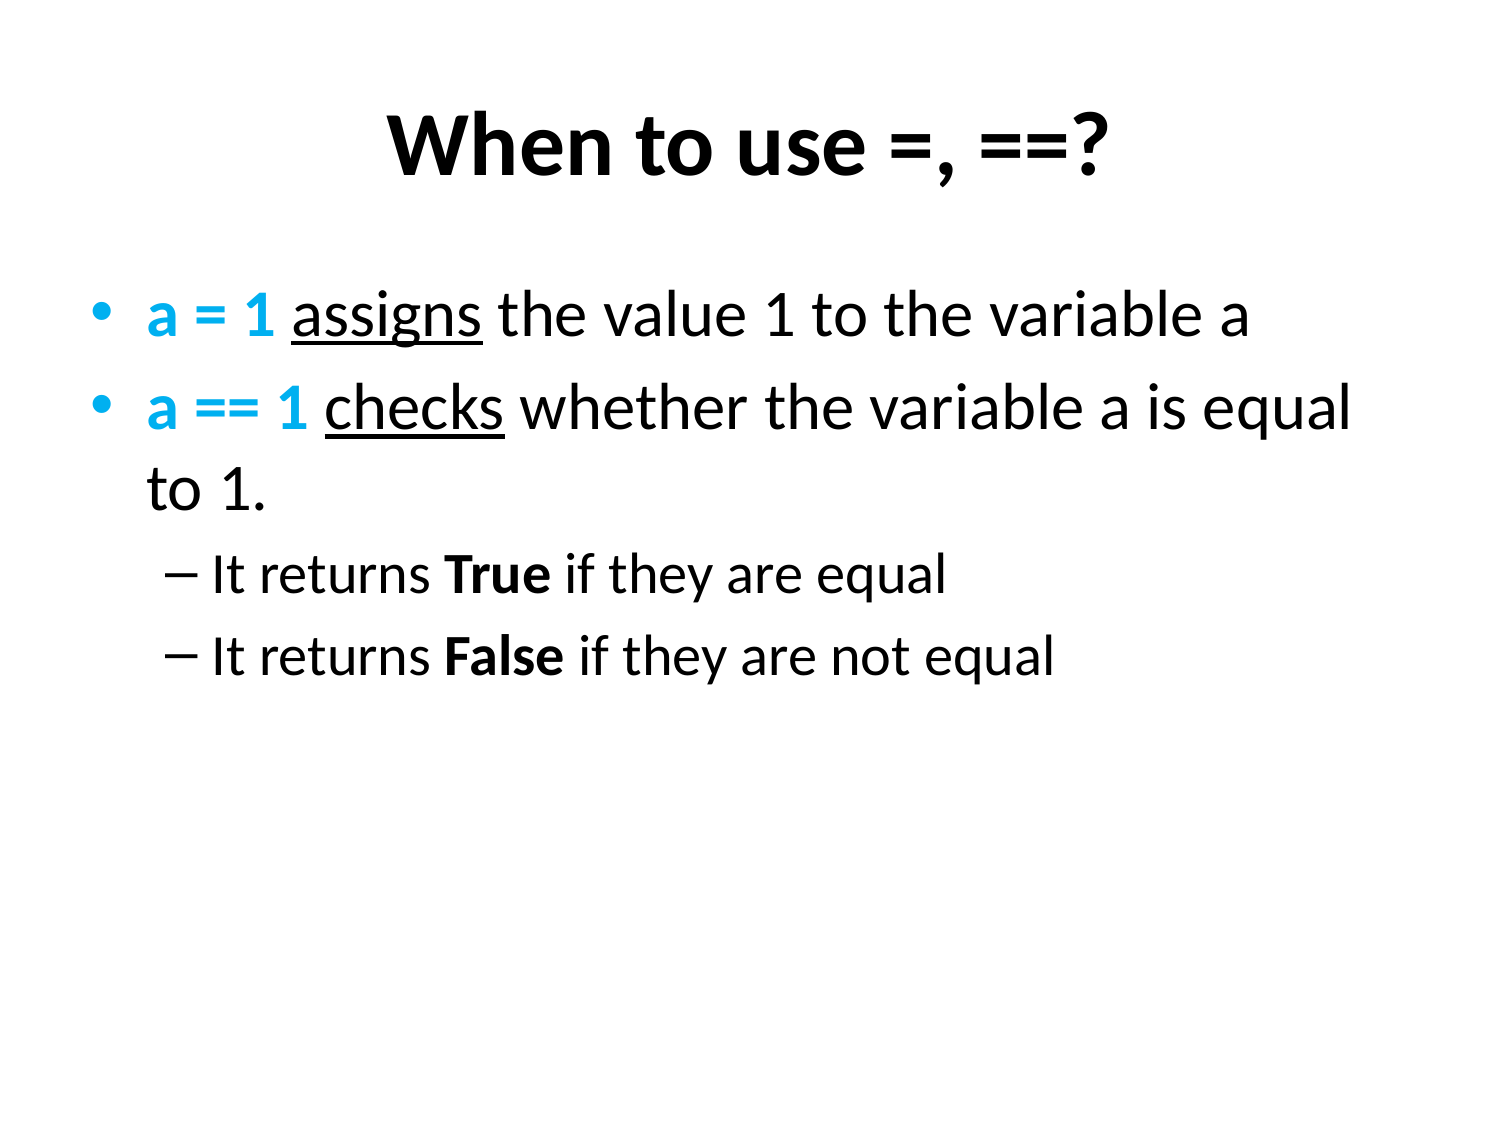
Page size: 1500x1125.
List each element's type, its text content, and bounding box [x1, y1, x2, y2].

list a = 1 assigns the value 1 to the variable a a == 1 checks whether the variable a is equal to 1. It returns True if they are equal It returns False if they are not equal [75, 262, 1425, 1005]
title When to use =, ==? [75, 45, 1425, 233]
